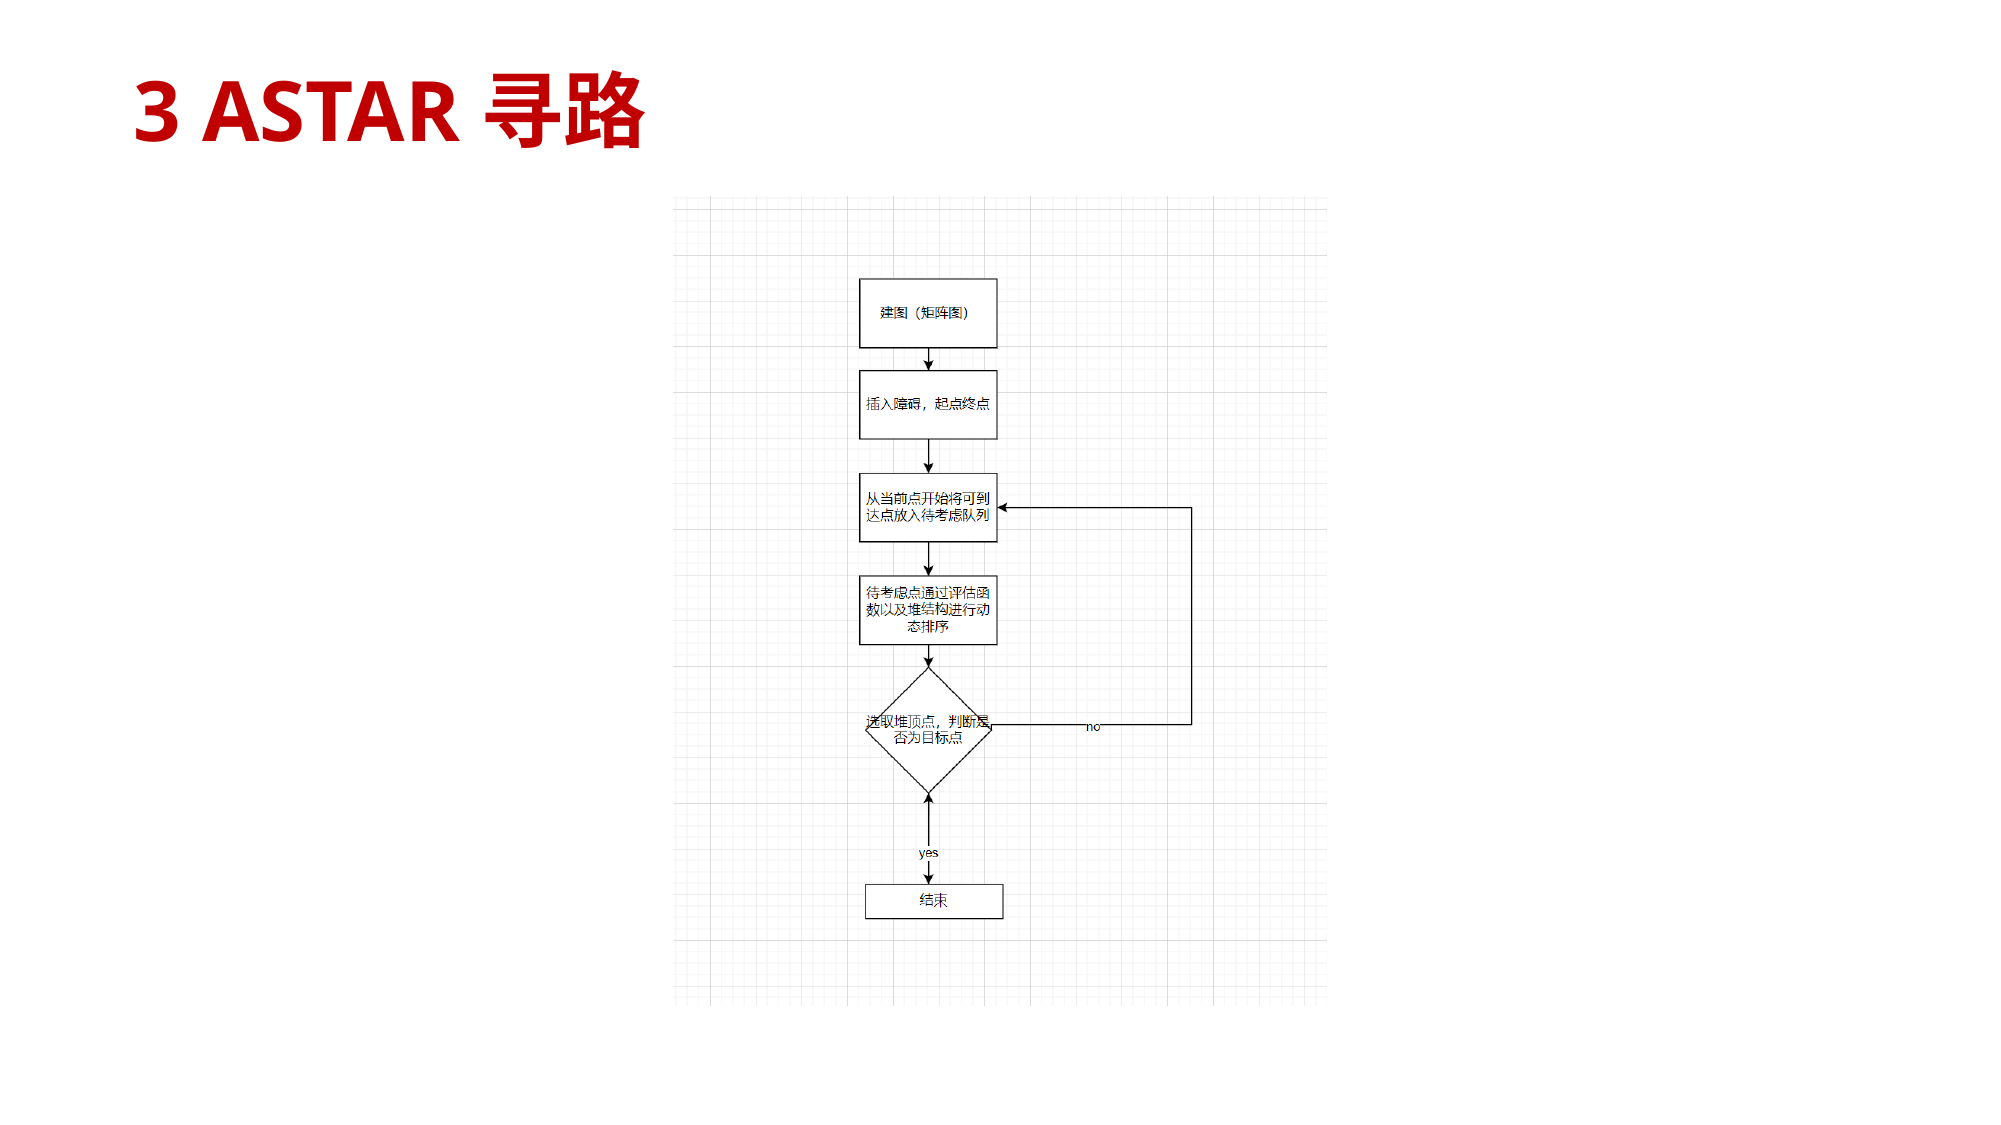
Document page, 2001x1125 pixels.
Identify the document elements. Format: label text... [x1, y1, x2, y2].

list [673, 196, 1327, 1006]
title 3 ASTAR寻路 [0, 12, 1289, 166]
